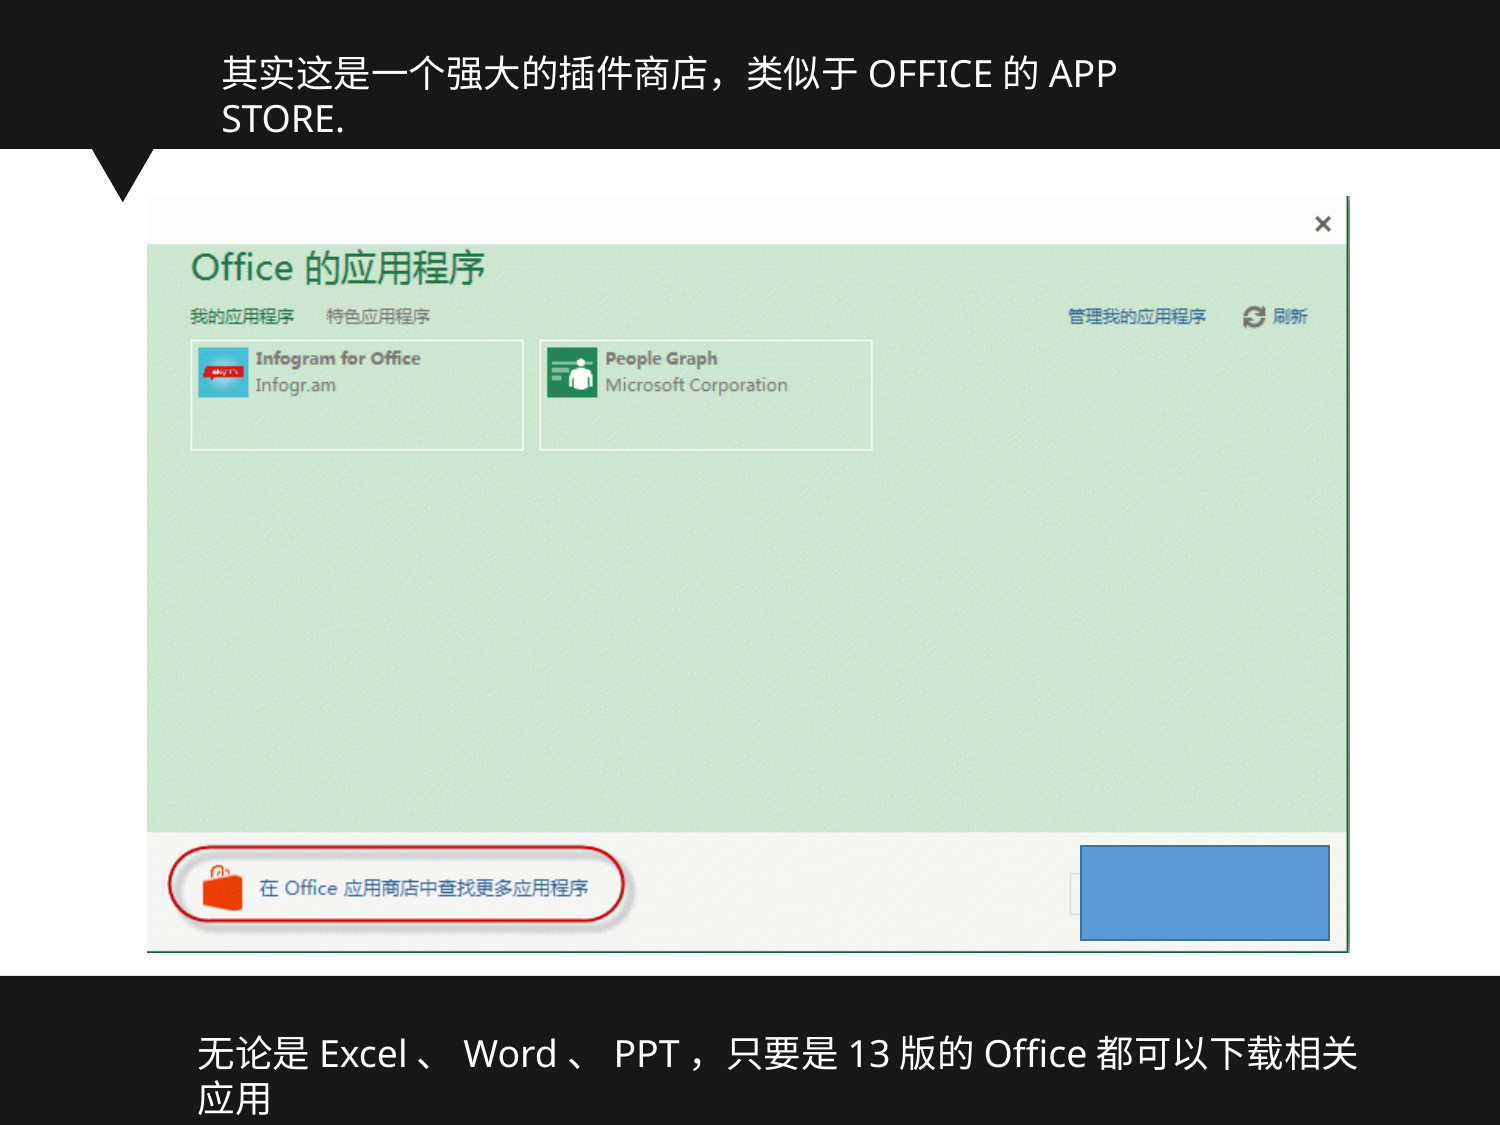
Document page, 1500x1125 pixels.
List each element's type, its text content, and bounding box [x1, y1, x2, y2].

picture [147, 196, 1350, 953]
text_box 其实这是一个强大的插件商店，类似于OFFICE的APP STORE. [206, 150, 1258, 154]
text_box [0, 0, 1500, 150]
text_box 无论是Excel、Word、PPT，只要是13版的Office都可以下载相关应用 [182, 1023, 1412, 1125]
text_box [0, 975, 1500, 1125]
text_box 其实这是一个强大的插件商店，类似于OFFICE的APP STORE. [206, 42, 1258, 148]
text_box [91, 150, 155, 205]
